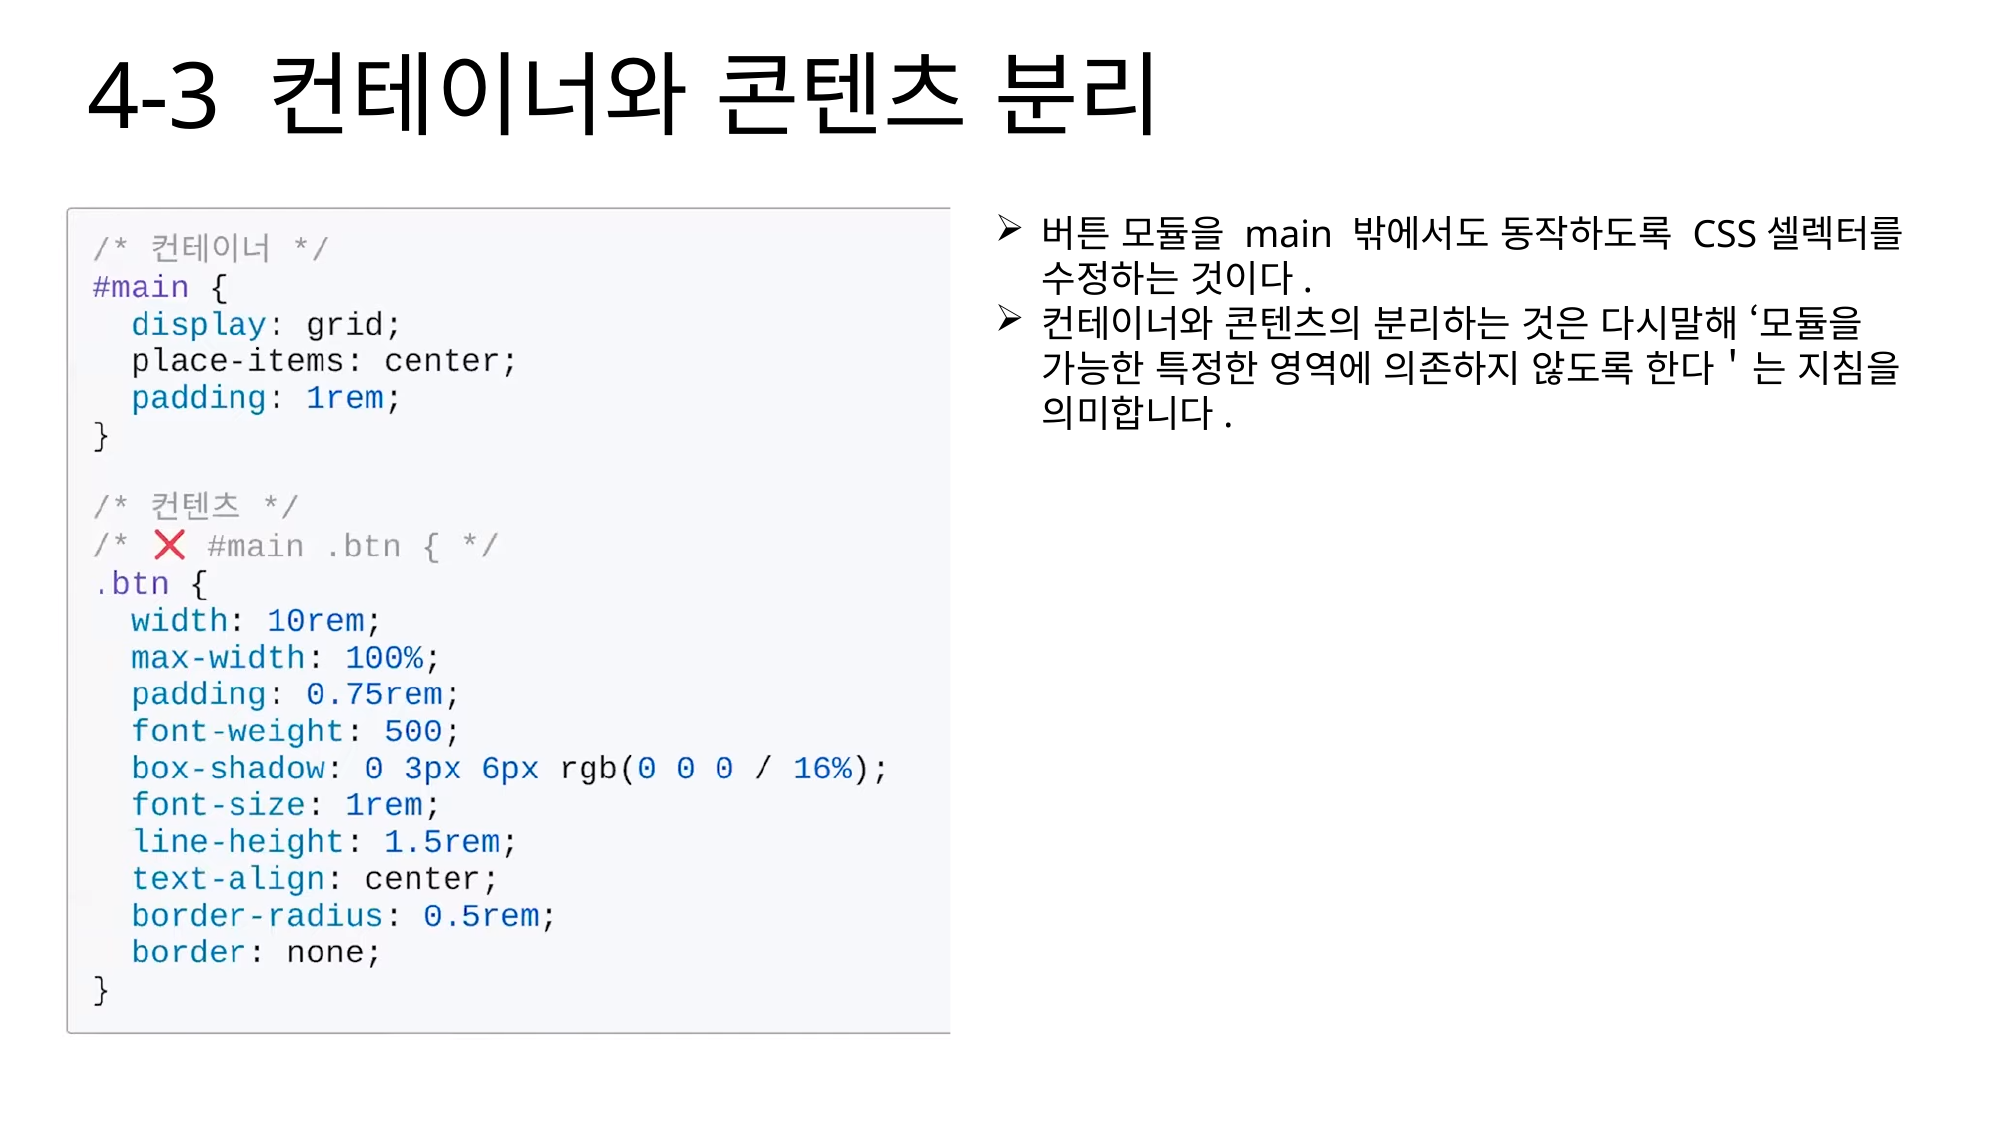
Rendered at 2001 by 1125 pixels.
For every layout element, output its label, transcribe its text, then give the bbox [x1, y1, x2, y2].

text_box 버튼 모듈을 main 밖에서도 동작하도록 CSS셀렉터를 수정하는 것이다. 컨테이너와 콘텐츠의 분리하는 것은 다시말해 ‘모듈을 가능한 특정한 영역에 의존하지 않도록 한다＇는 지침을 의미합니다. [980, 203, 1972, 443]
picture [56, 203, 951, 1040]
title 4-3 컨테이너와 콘텐츠 분리 [72, 23, 1619, 175]
